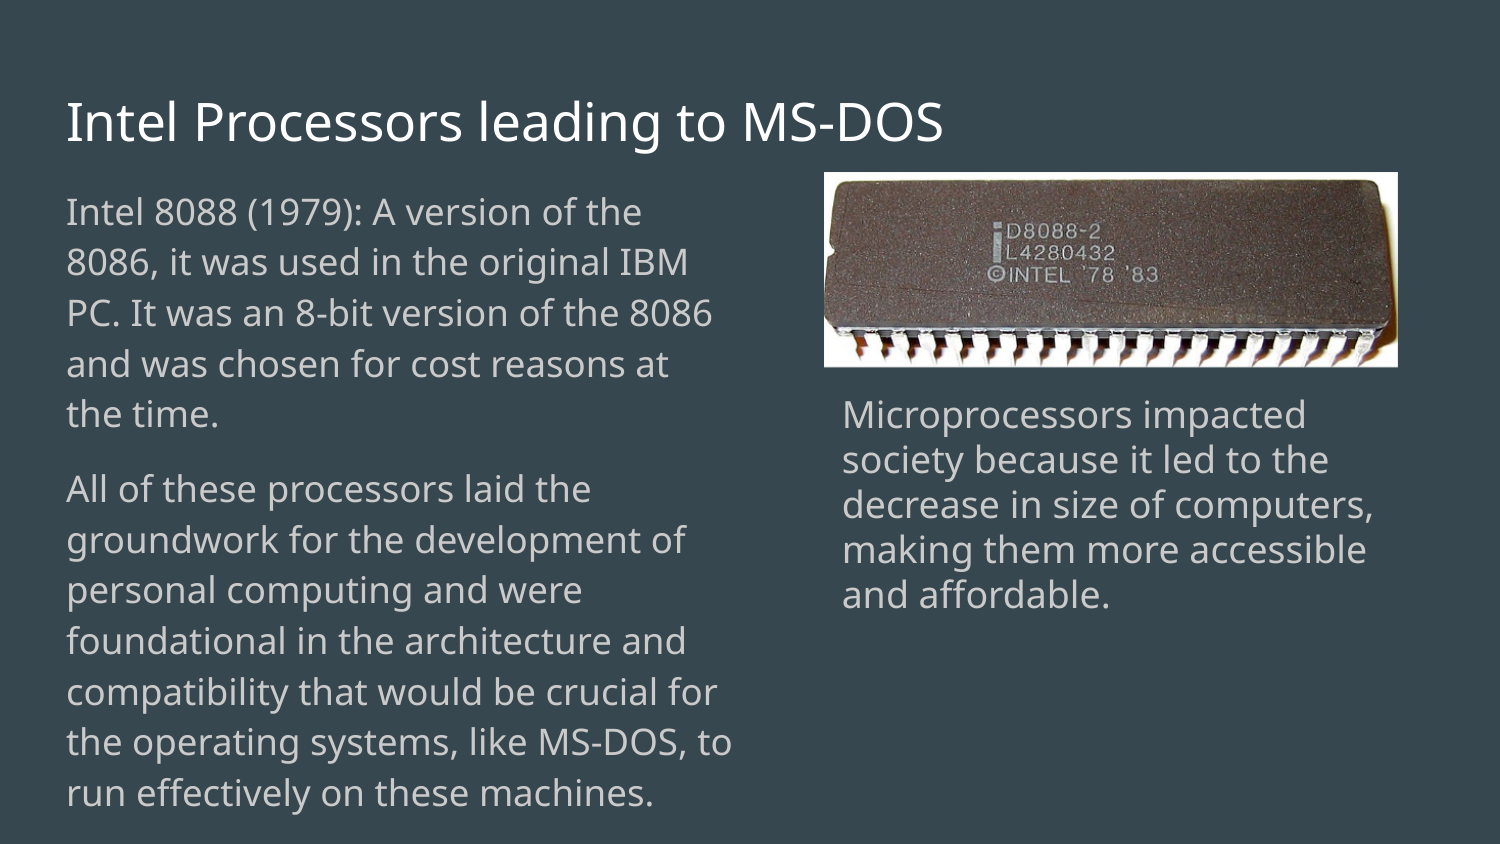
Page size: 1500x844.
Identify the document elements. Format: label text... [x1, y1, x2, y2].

list Intel 8088 (1979): A version of the 8086, it was used in the original IBM PC. It was an 8-bit version of the 8086 and was chosen for cost reasons at the time. All of these processors laid the groundwork for the development of personal computing and were foundational in the architecture and compatibility that would be crucial for the operating systems, like MS-DOS, to run effectively on these machines. [51, 166, 750, 830]
title Intel Processors leading to MS-DOS [51, 72, 1449, 167]
text_box Microprocessors impacted society because it led to the decrease in size of computers, making them more accessible and affordable. [826, 380, 1399, 664]
picture [823, 171, 1402, 373]
